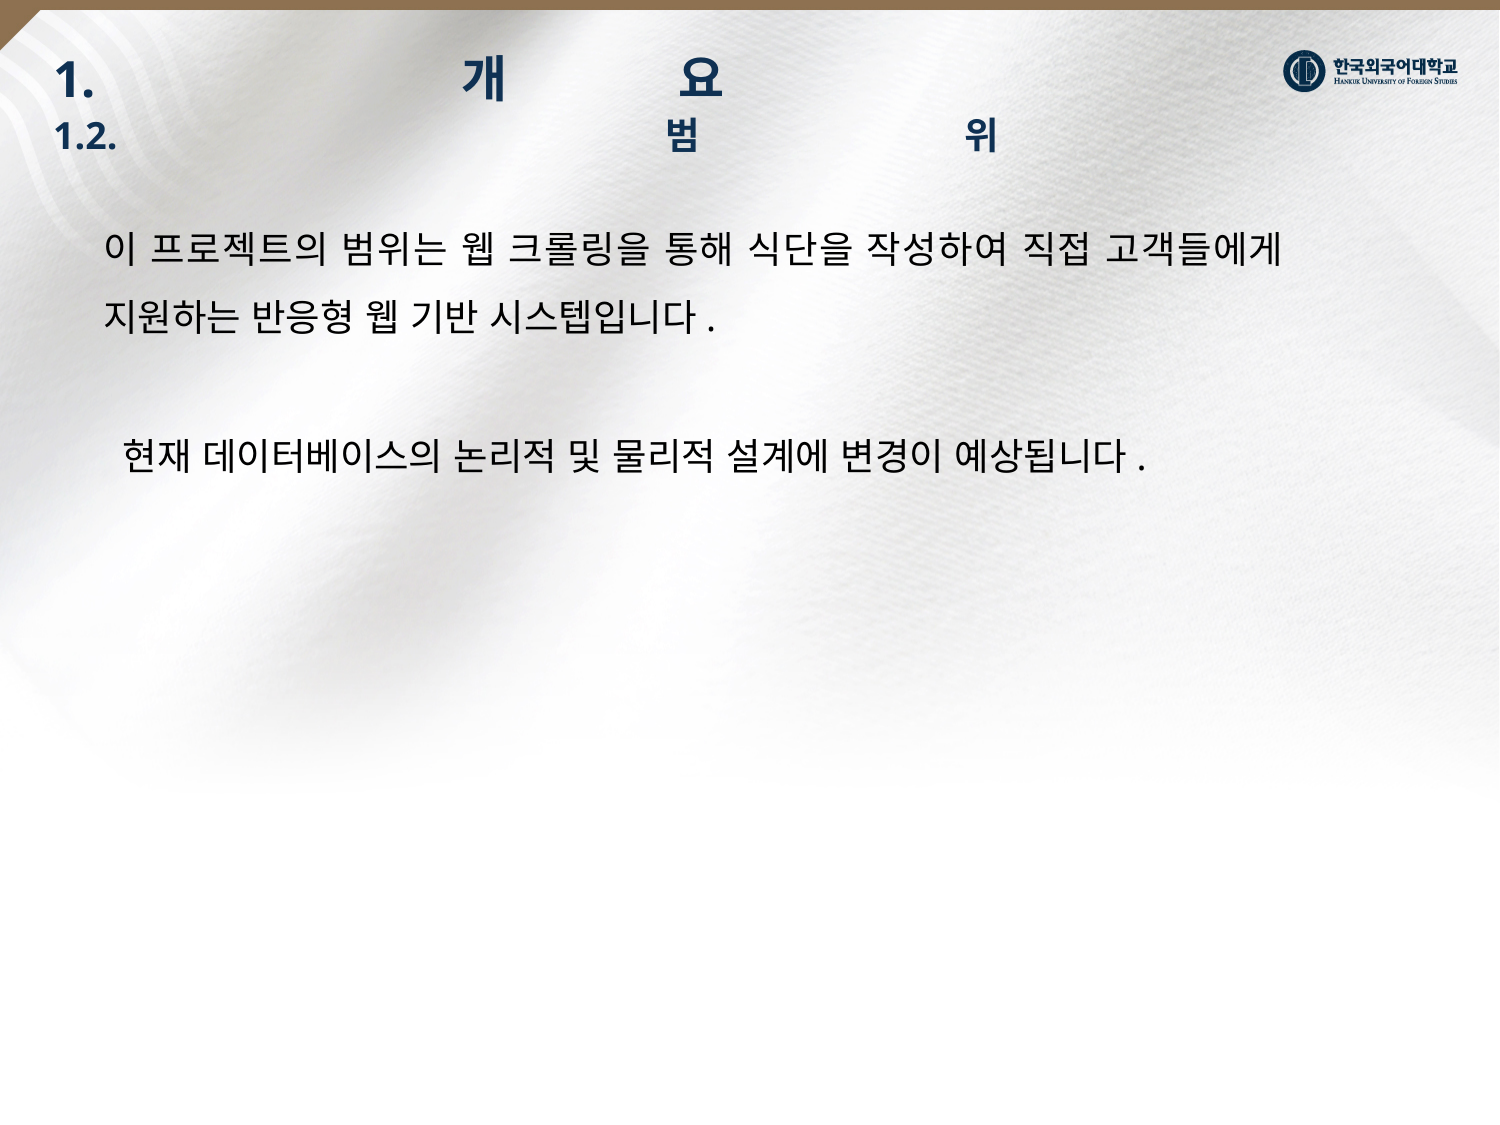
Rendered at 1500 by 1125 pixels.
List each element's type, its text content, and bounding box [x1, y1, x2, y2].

text_box 이 프로젝트의 범위는 웹 크롤링을 통해 식단을 작성하여 직접 고객들에게 지원하는 반응형 웹 기반 시스텝입니다. [88, 196, 1300, 346]
picture [0, 0, 1500, 1125]
text_box 현재 데이터베이스의 논리적 및 물리적 설계에 변경이 예상됩니다. [88, 403, 1300, 486]
title 1. 개요 1.2. 범위 [0, 0, 1264, 197]
